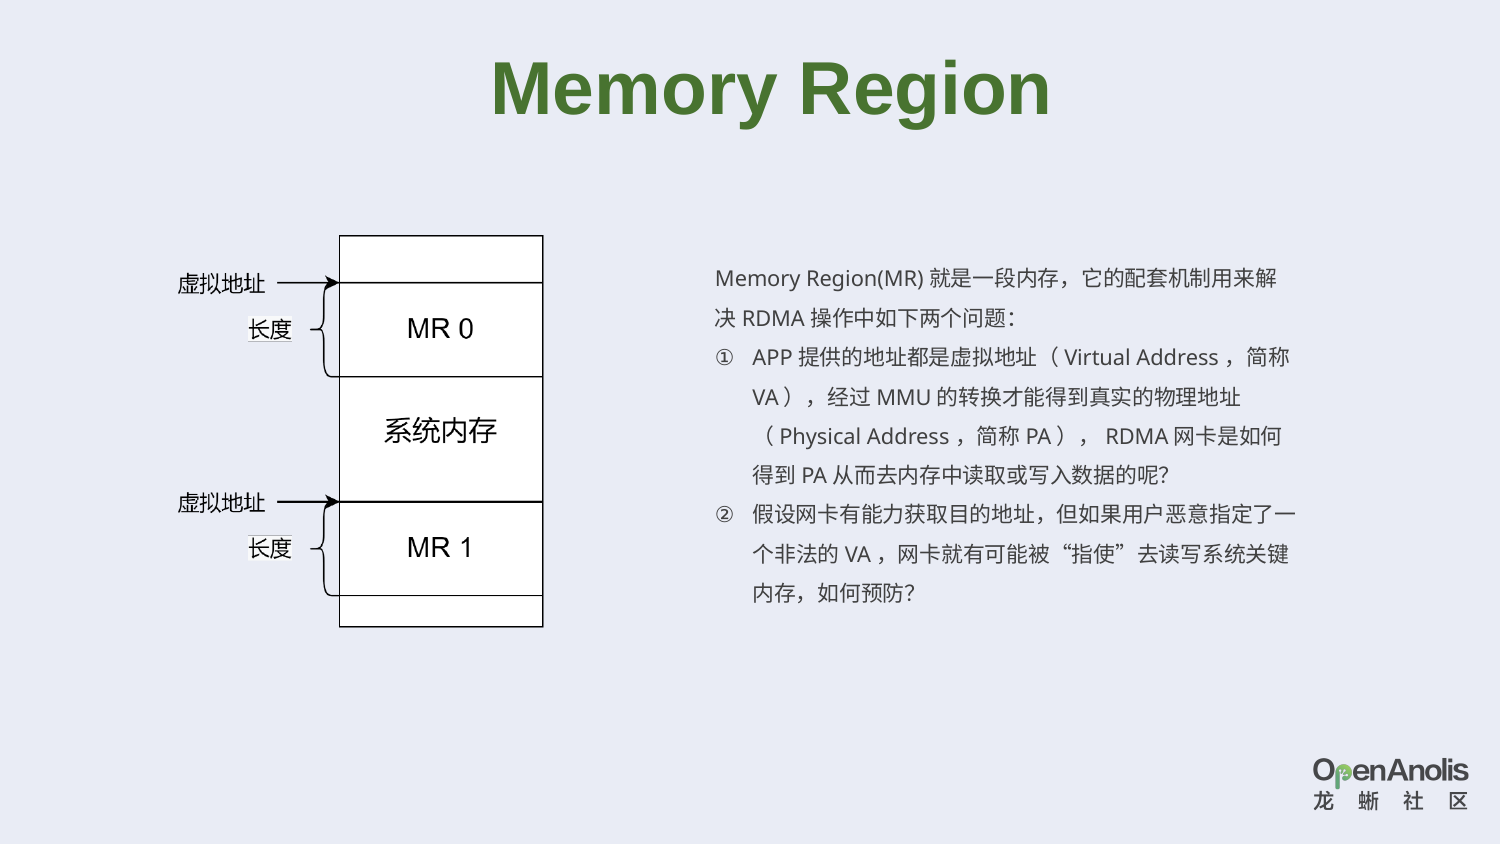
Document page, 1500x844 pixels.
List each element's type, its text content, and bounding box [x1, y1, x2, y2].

picture [135, 219, 559, 643]
text_box Memory Region(MR)就是一段内存，它的配套机制用来解决RDMA操作中如下两个问题： APP提供的地址都是虚拟地址（Virtual Address，简称VA），经过MMU的转换才能得到真实的物理地址（Physical Address，简称PA），RDMA网卡是如何得到PA从而去内存中读取或写入数据的呢？ 假设网卡有能力获取目的地址，但如果用户恶意指定了一个非法的VA，网卡就有可能被“指使”去读写系统关键内存，如何预防？ [700, 244, 1313, 614]
picture [1312, 722, 1470, 841]
text_box Memory Region [292, 28, 1252, 138]
